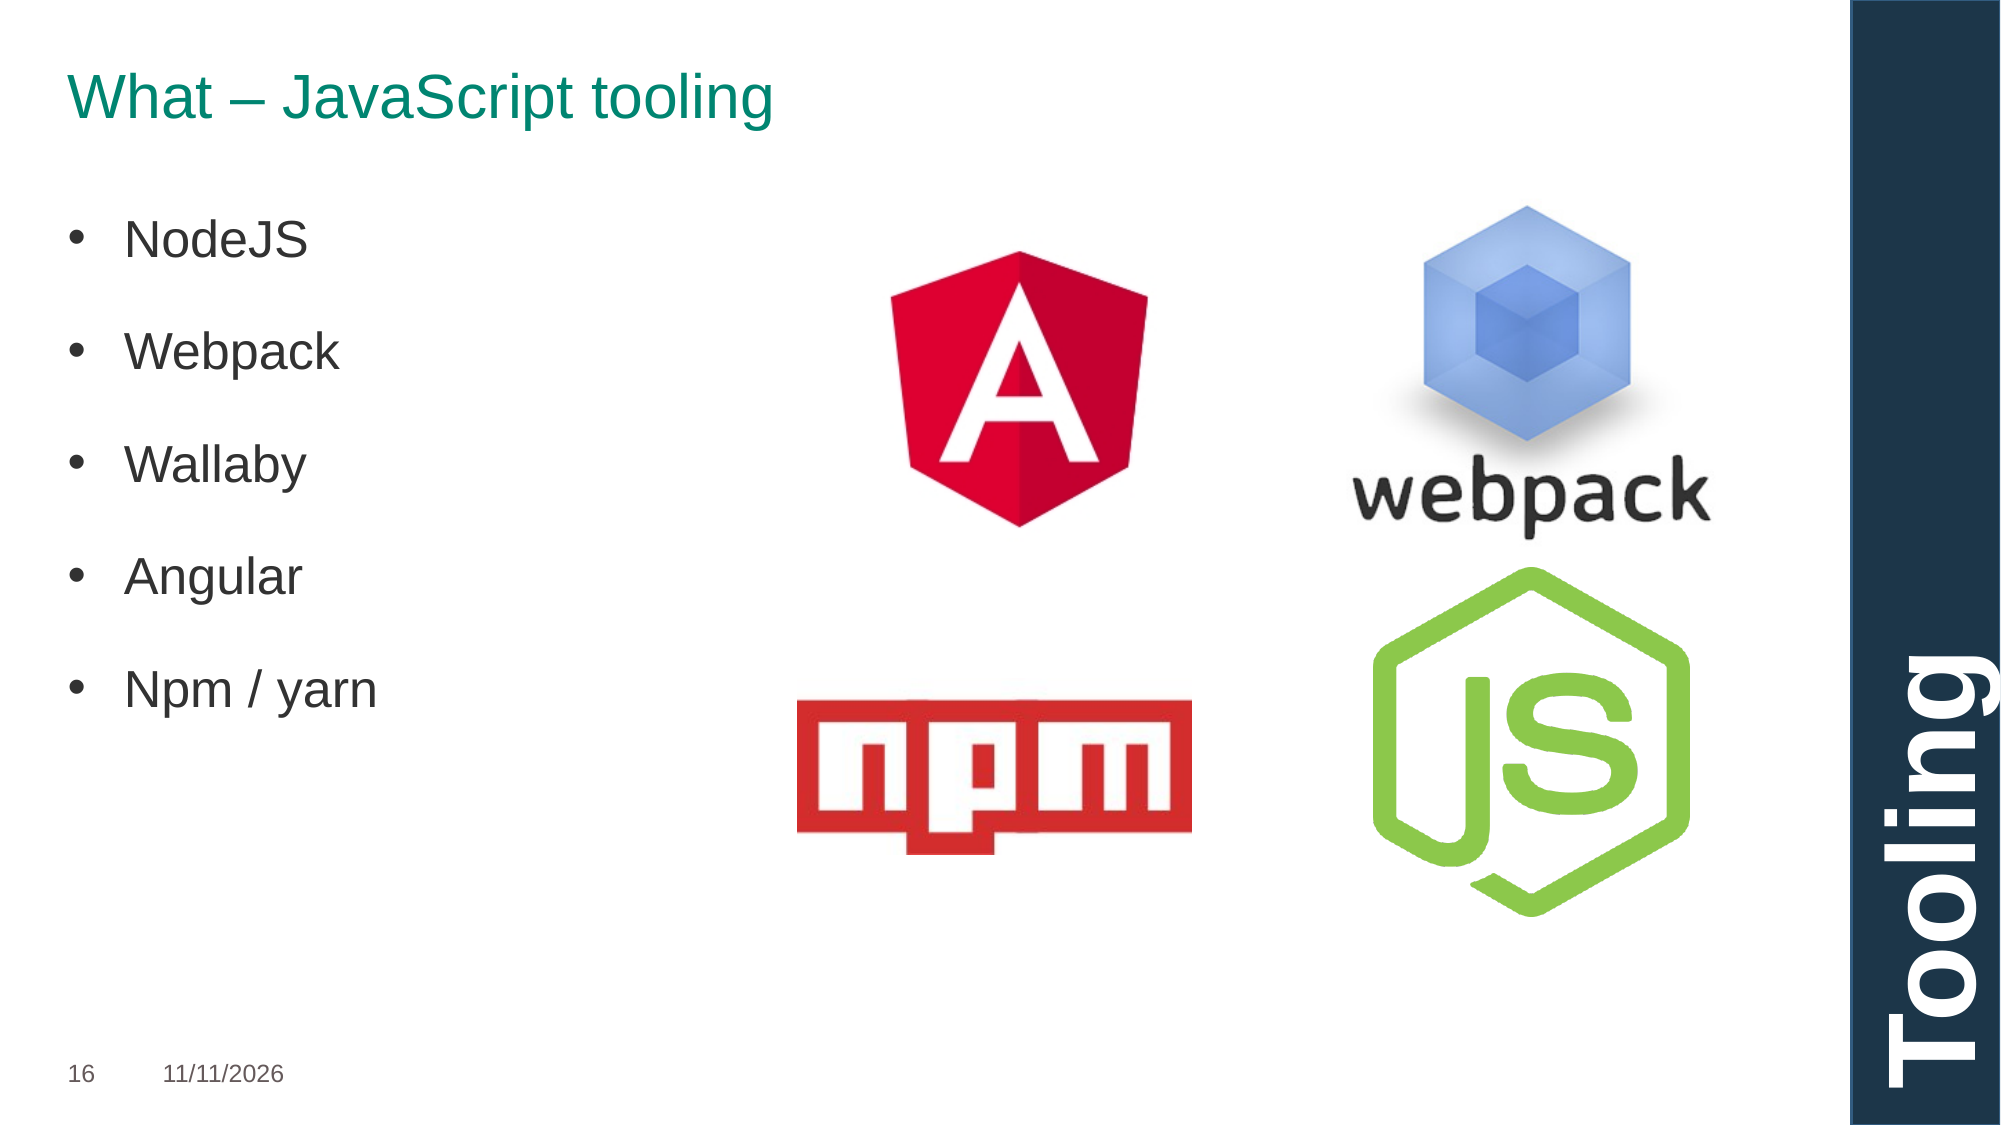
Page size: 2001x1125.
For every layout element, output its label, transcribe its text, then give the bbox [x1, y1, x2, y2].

picture [797, 678, 1193, 855]
picture [847, 210, 1193, 555]
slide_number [147, 1042, 598, 1103]
picture [1343, 554, 1719, 930]
list NodeJS Webpack Wallaby Angular Npm / yarn [52, 197, 1578, 988]
slide_number 16 [52, 1042, 147, 1103]
picture [1260, 177, 1802, 553]
text_box Tooling [1859, 604, 1984, 1105]
list What – JavaScript tooling [52, 56, 1578, 143]
